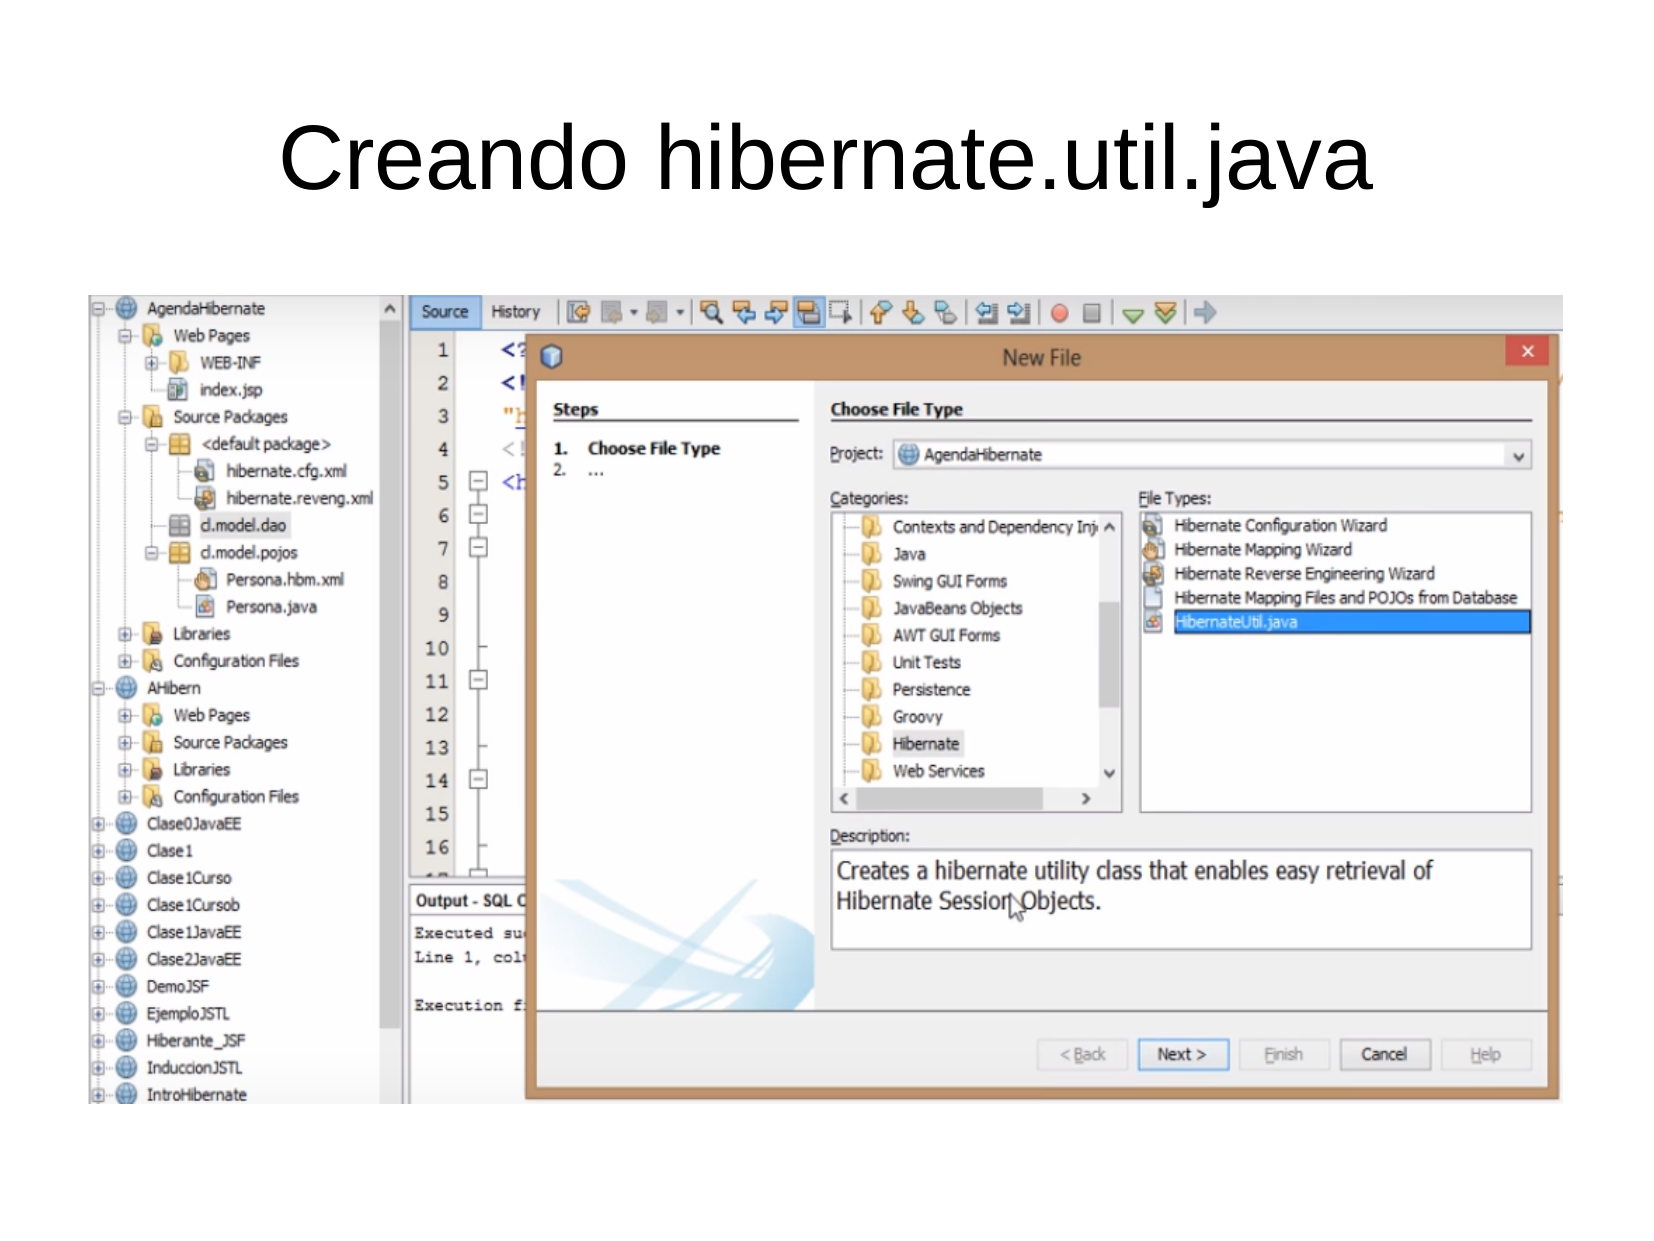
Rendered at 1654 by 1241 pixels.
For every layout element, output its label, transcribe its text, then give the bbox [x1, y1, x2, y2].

text_box Creando hibernate.util.java [82, 49, 1571, 257]
text_box [82, 290, 1571, 1109]
picture [88, 294, 1563, 1104]
